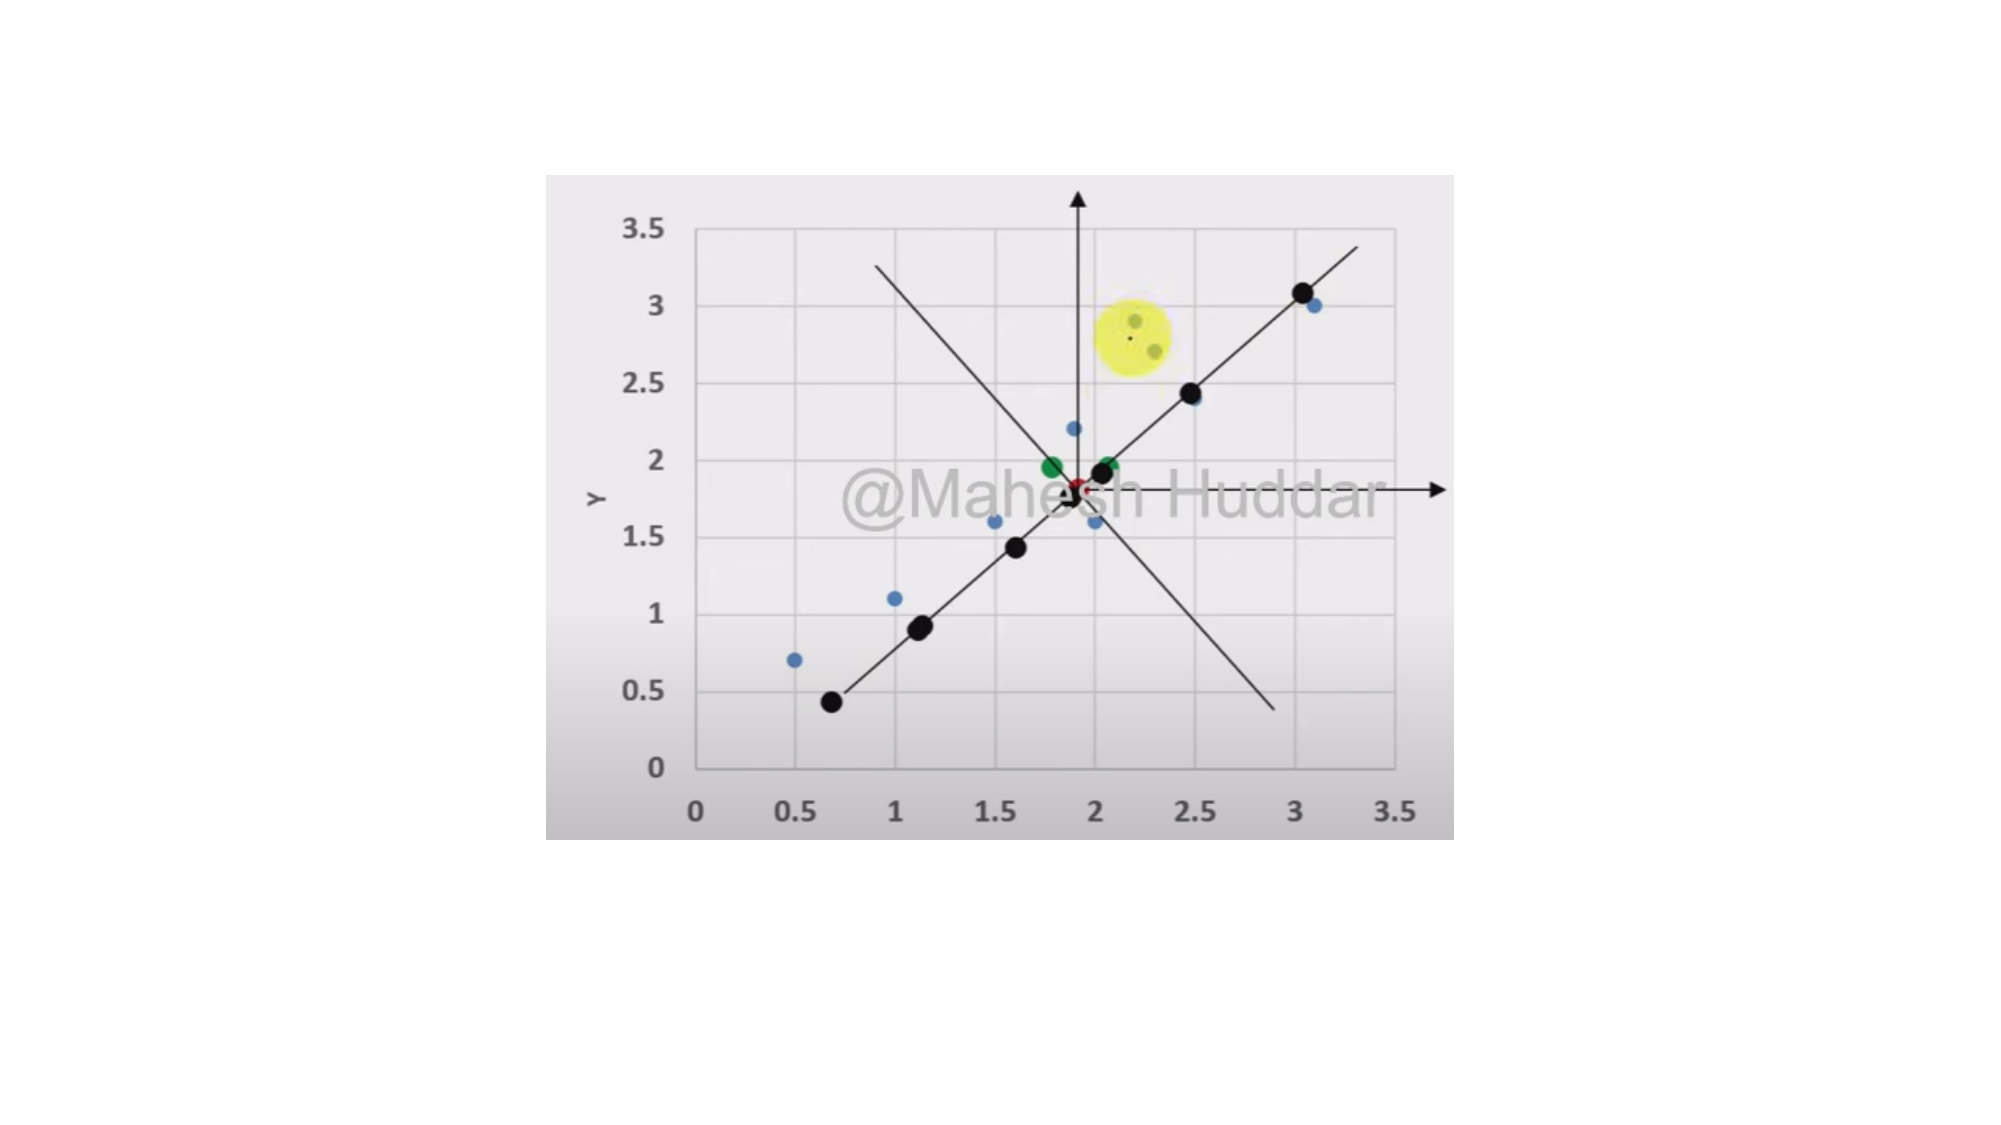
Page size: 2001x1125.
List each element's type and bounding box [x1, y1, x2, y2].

picture [546, 175, 1454, 840]
